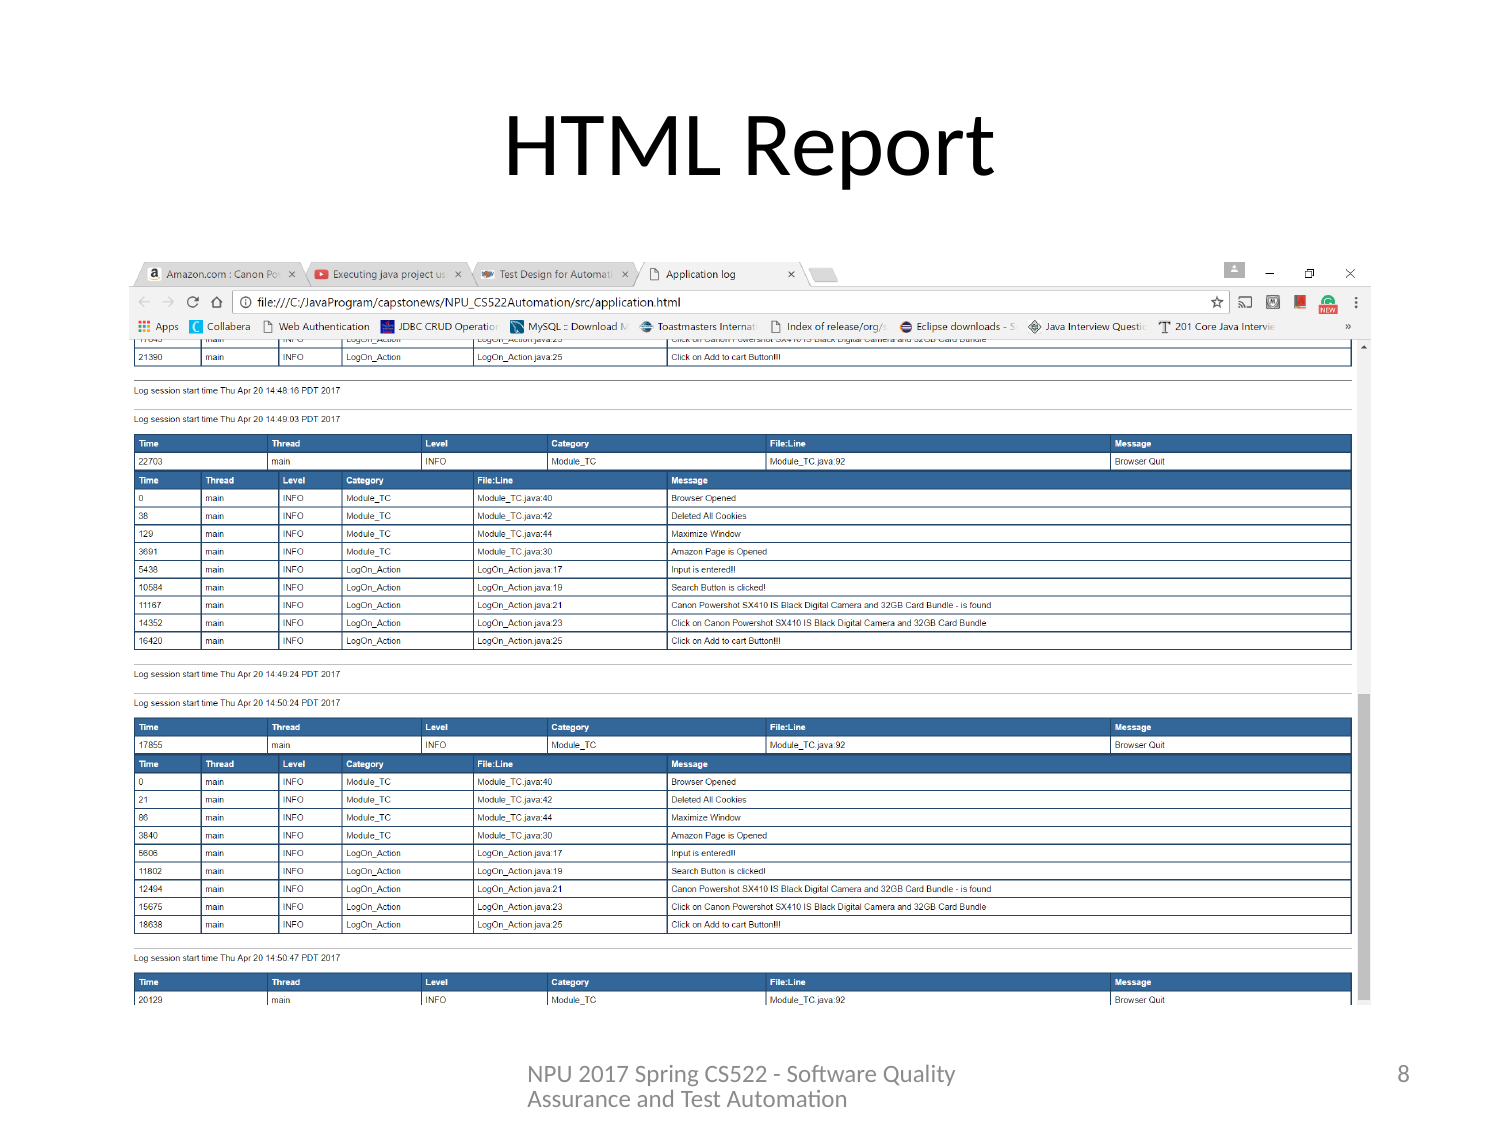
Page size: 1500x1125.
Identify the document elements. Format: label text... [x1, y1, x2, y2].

title HTML Report [75, 45, 1425, 233]
slide_number 8 [1074, 1042, 1425, 1103]
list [128, 262, 1372, 1006]
footer NPU 2017 Spring CS522 - Software Quality Assurance and Test Automation [512, 1042, 988, 1103]
